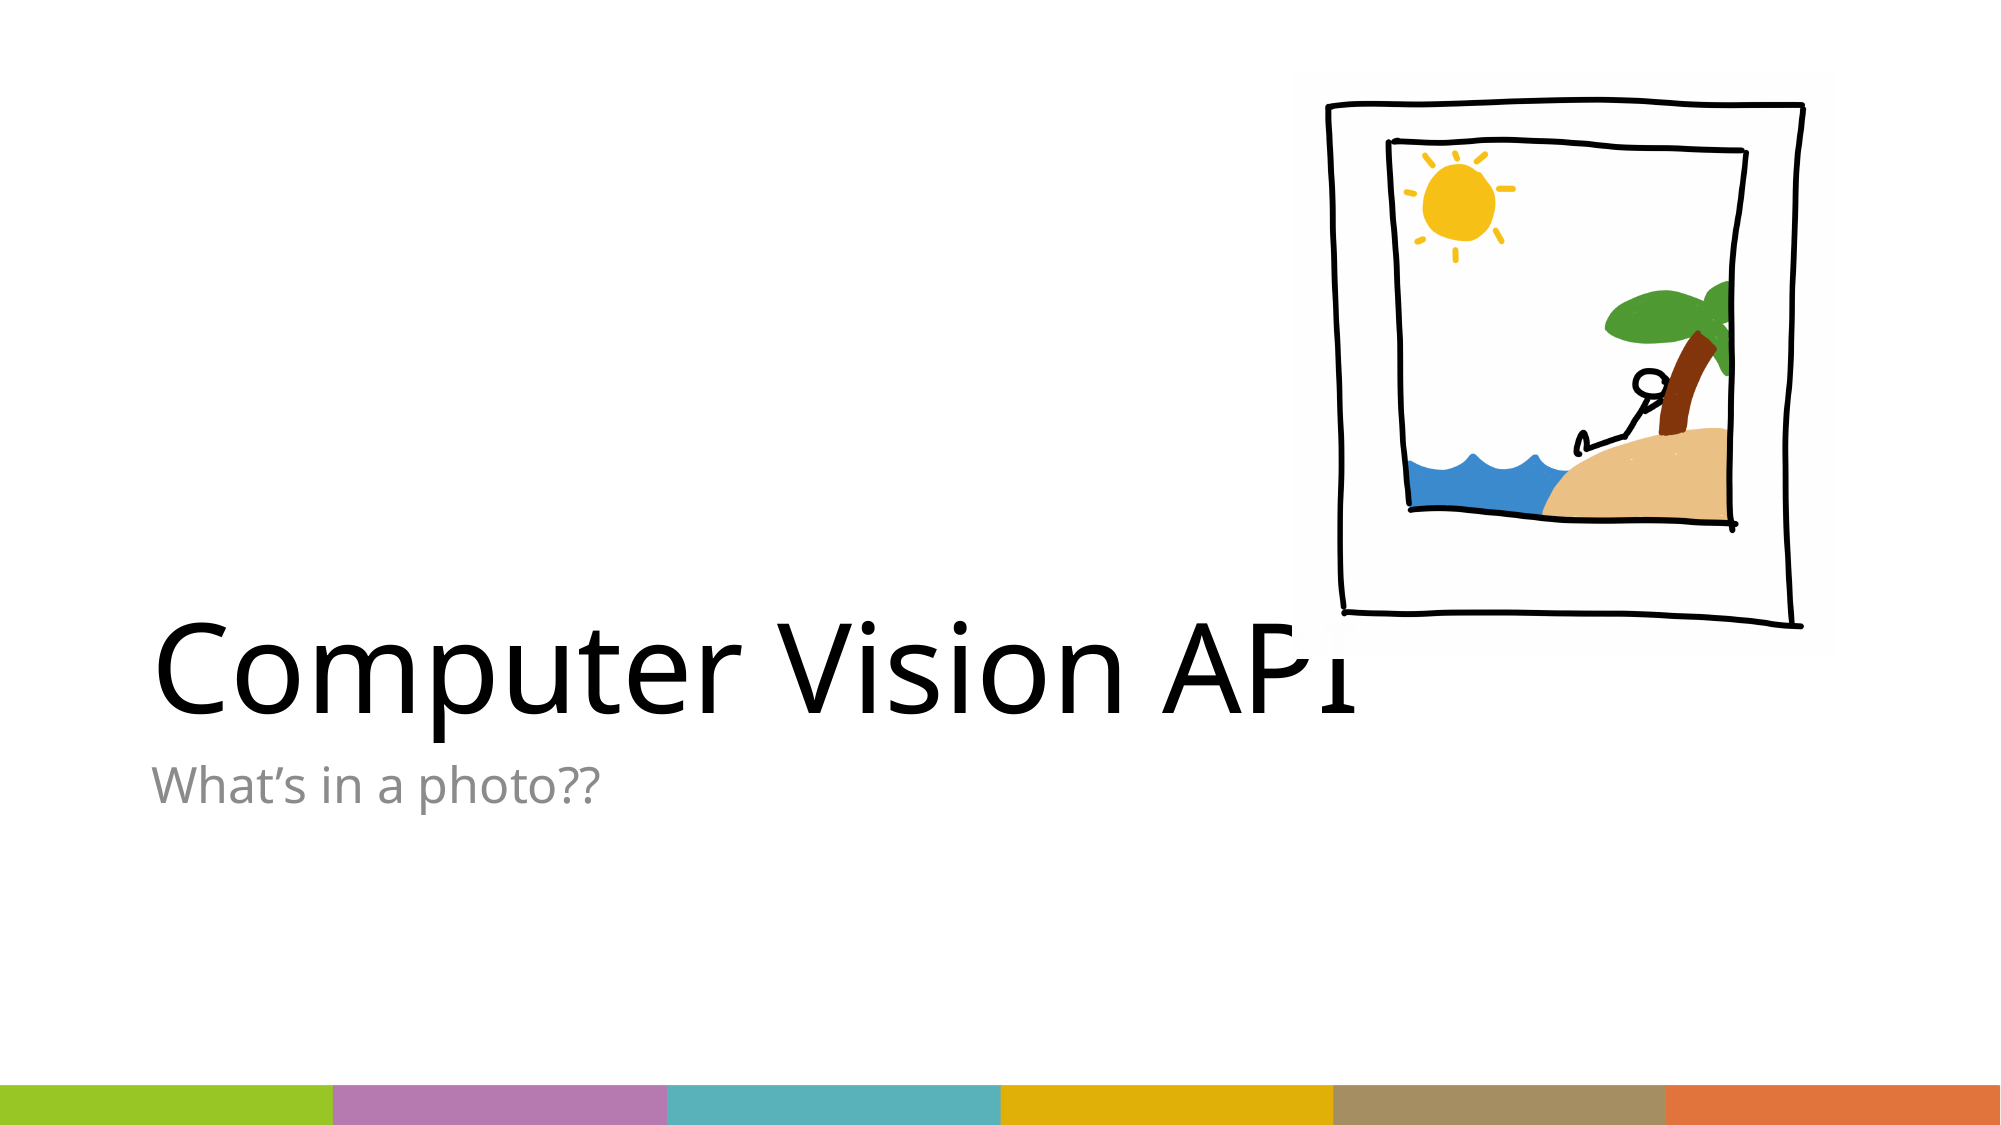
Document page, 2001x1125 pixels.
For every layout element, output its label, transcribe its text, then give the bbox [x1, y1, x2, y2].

list What’s in a photo?? [136, 752, 1862, 999]
picture [1292, 72, 1836, 659]
title Computer Vision API [136, 280, 1862, 749]
